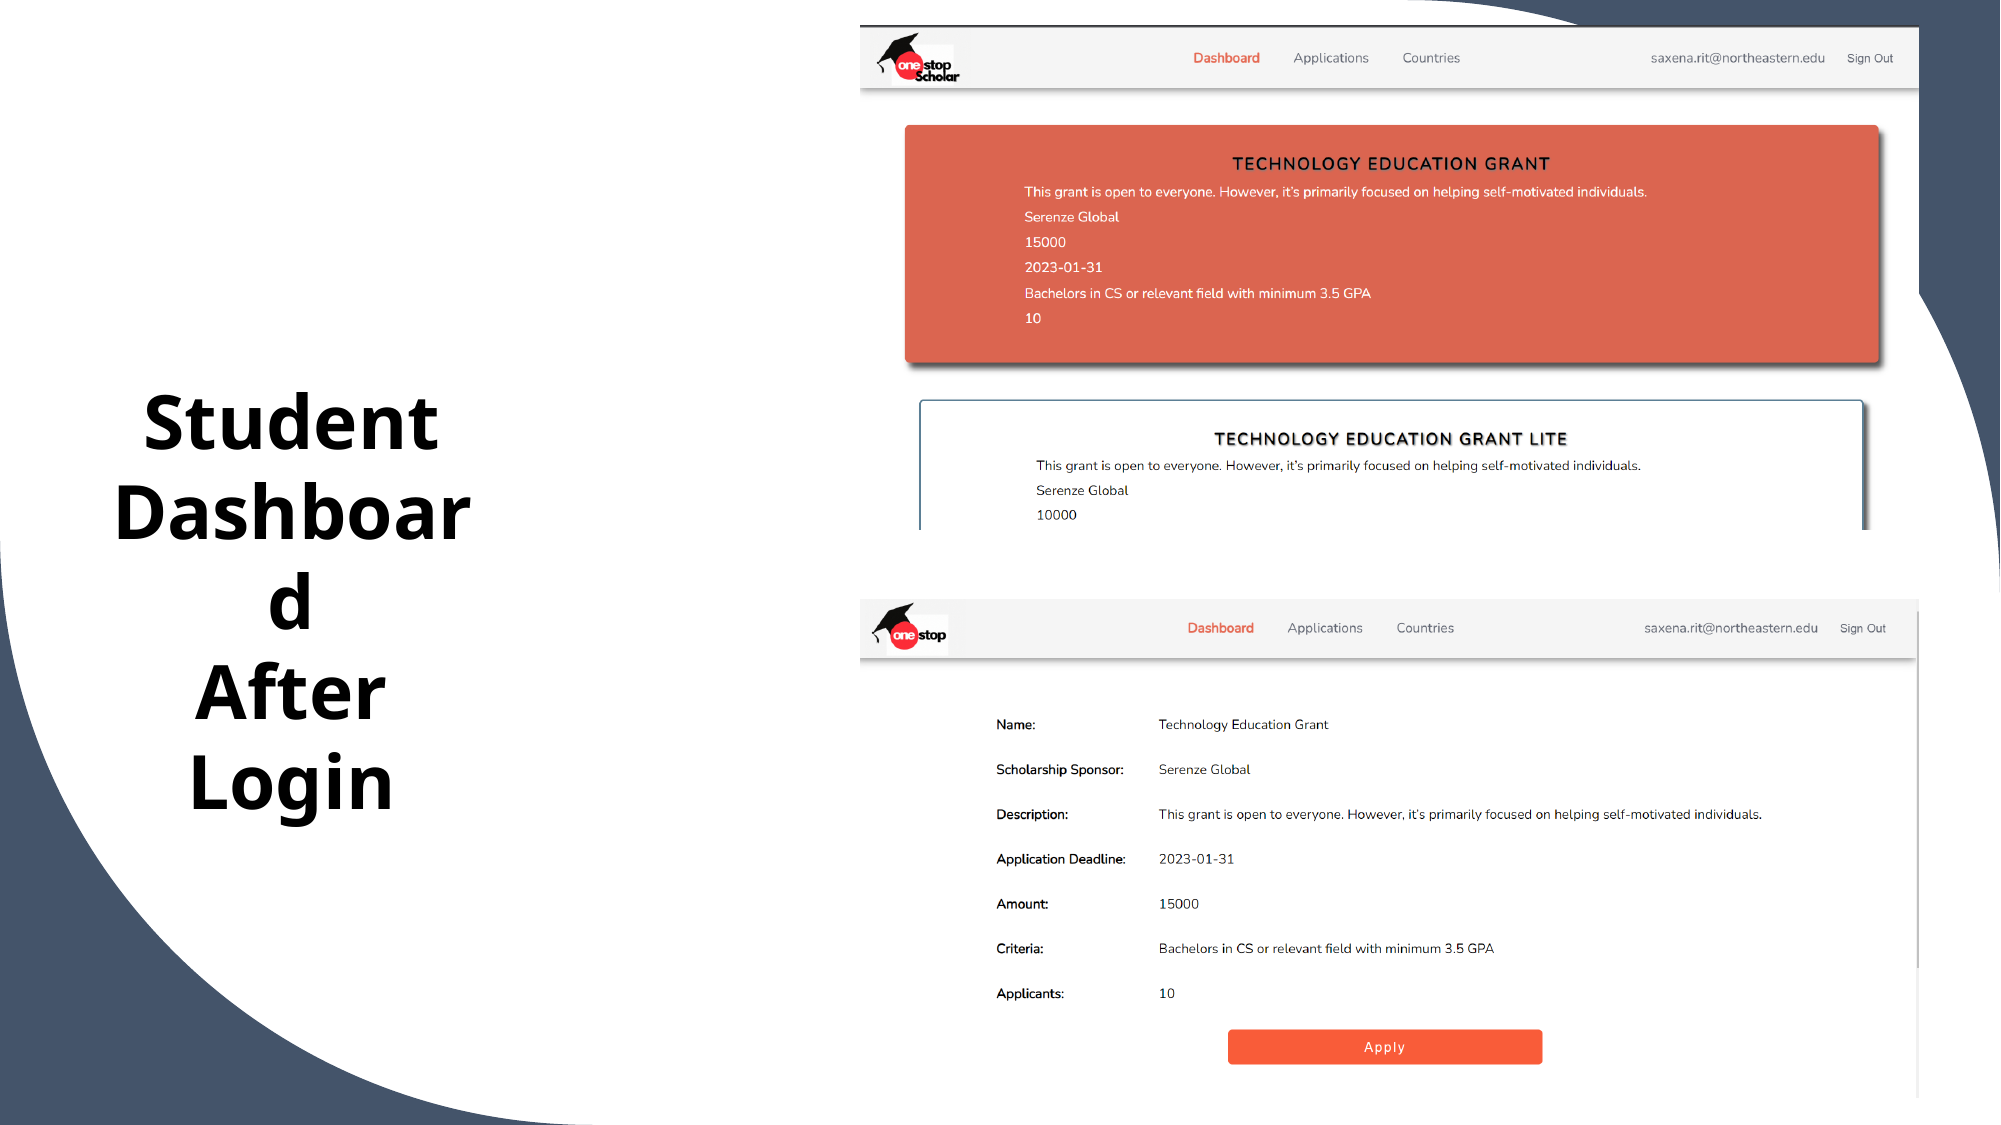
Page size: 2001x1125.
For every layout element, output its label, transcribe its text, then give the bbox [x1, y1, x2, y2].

picture [859, 599, 1919, 1098]
picture [859, 25, 1919, 530]
text_box Student Dashboard After Login [77, 367, 506, 832]
